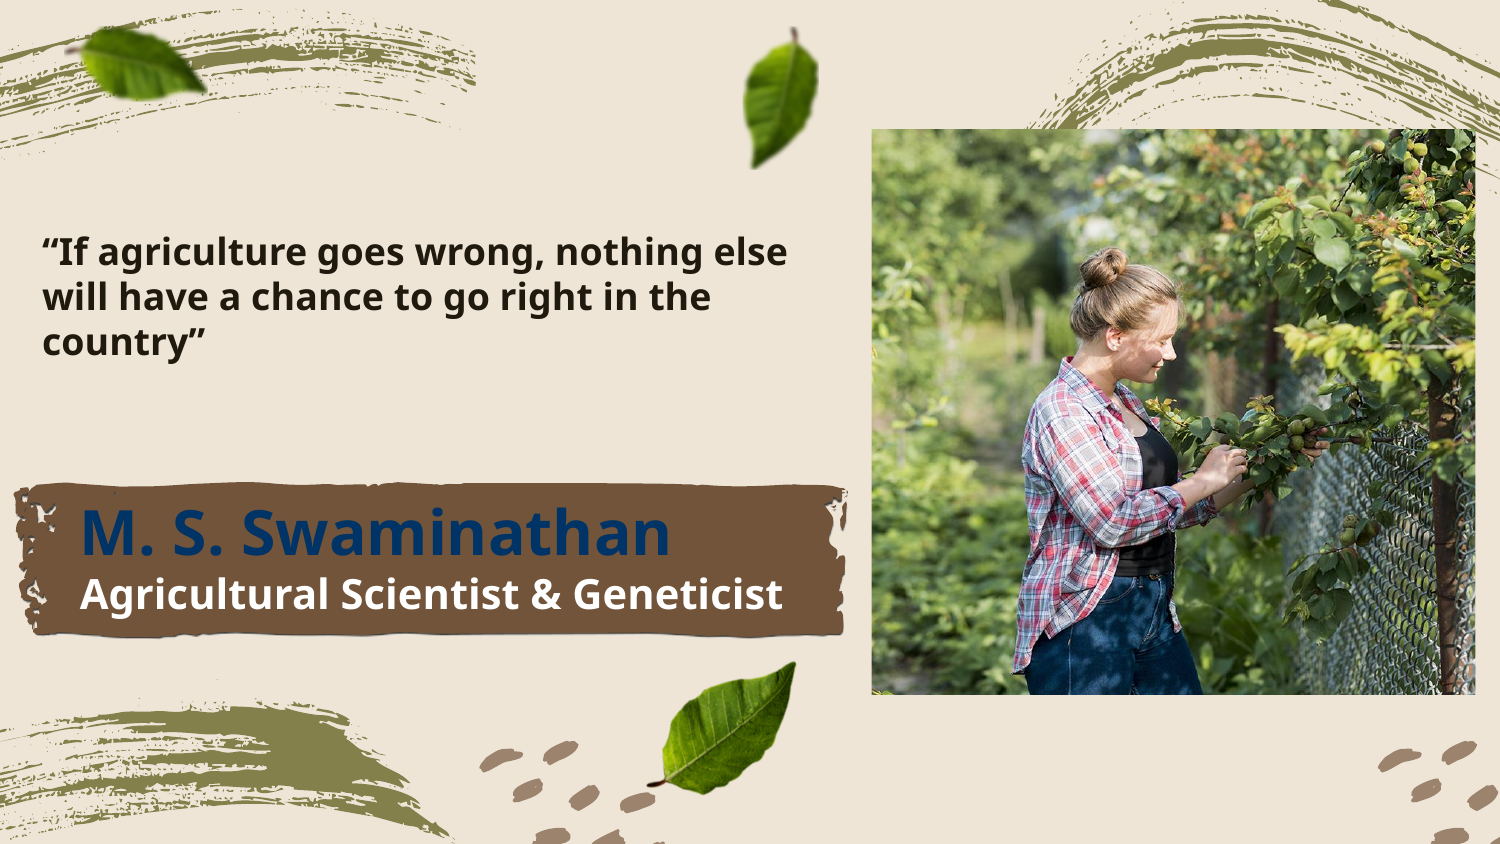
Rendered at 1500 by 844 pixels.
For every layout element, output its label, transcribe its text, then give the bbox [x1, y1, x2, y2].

picture [871, 129, 1476, 695]
list “If agriculture goes wrong, nothing else will have a chance to go right in the country” [27, 212, 819, 414]
title M. S. Swaminathan Agricultural Scientist & Geneticist [64, 502, 866, 608]
picture [708, 27, 853, 170]
picture [64, 25, 209, 102]
text_box [13, 482, 848, 638]
picture [620, 650, 830, 816]
